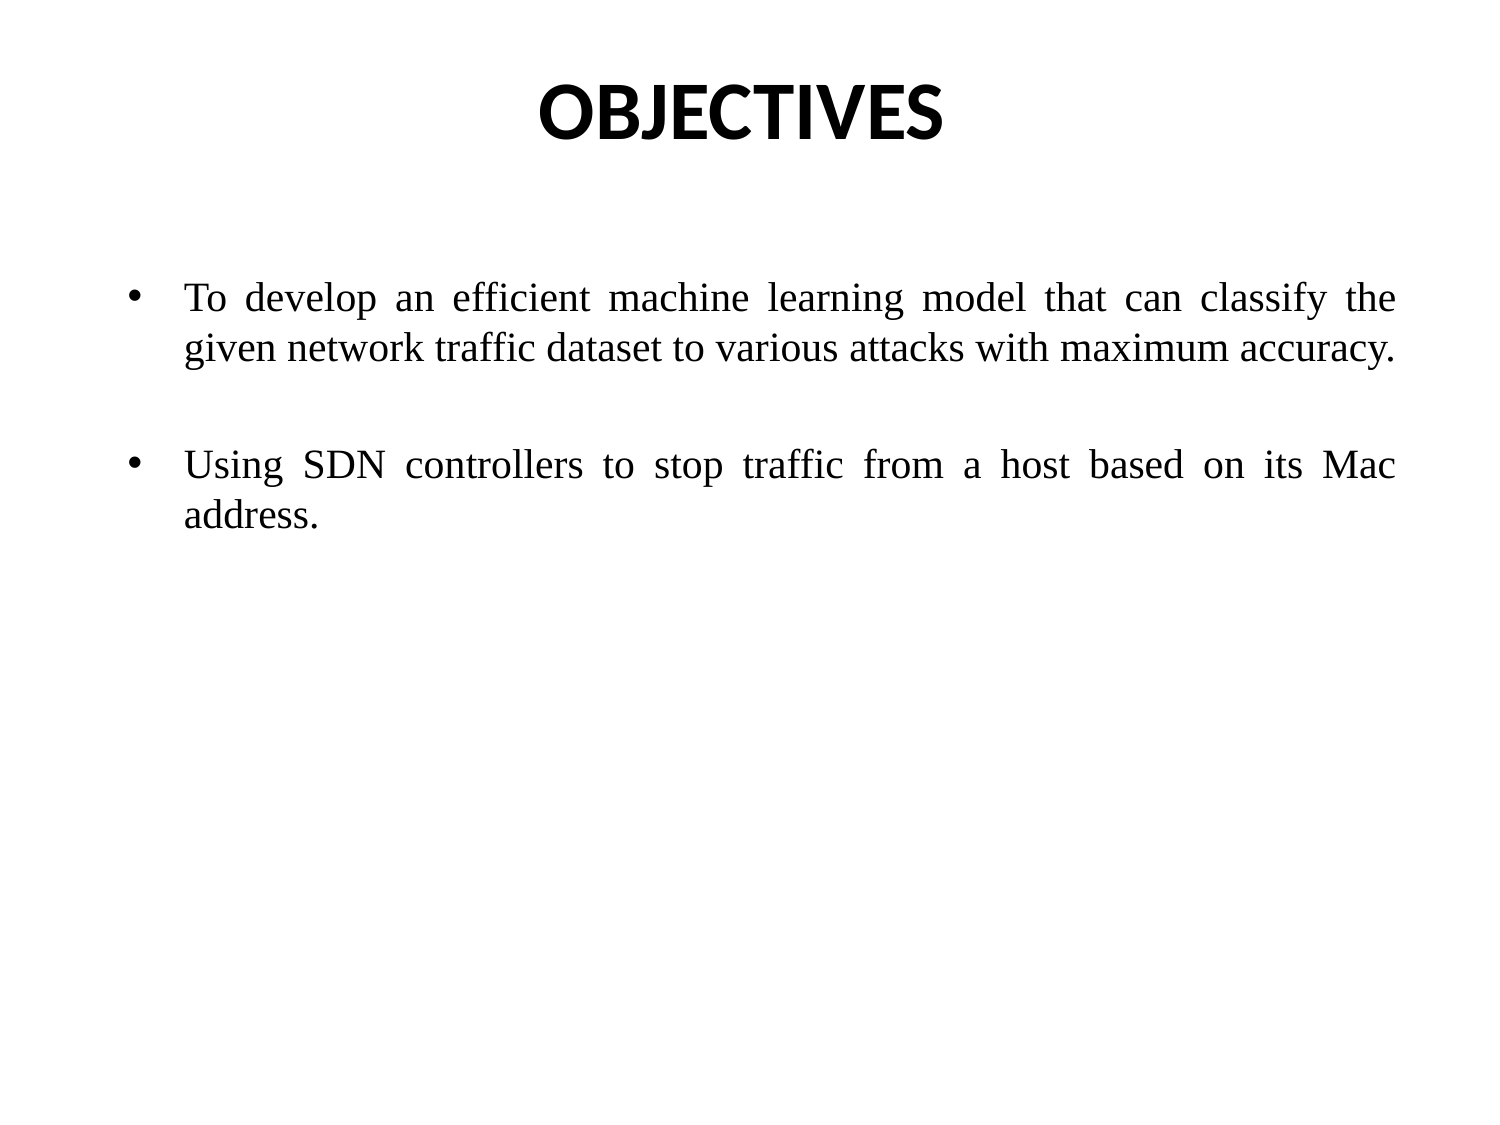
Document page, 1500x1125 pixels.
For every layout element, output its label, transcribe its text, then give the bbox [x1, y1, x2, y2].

title OBJECTIVES [76, 12, 1427, 200]
list To develop an efficient machine learning model that can classify the given network traffic dataset to various attacks with maximum accuracy. Using SDN controllers to stop traffic from a host based on its Mac address. [112, 262, 1413, 988]
